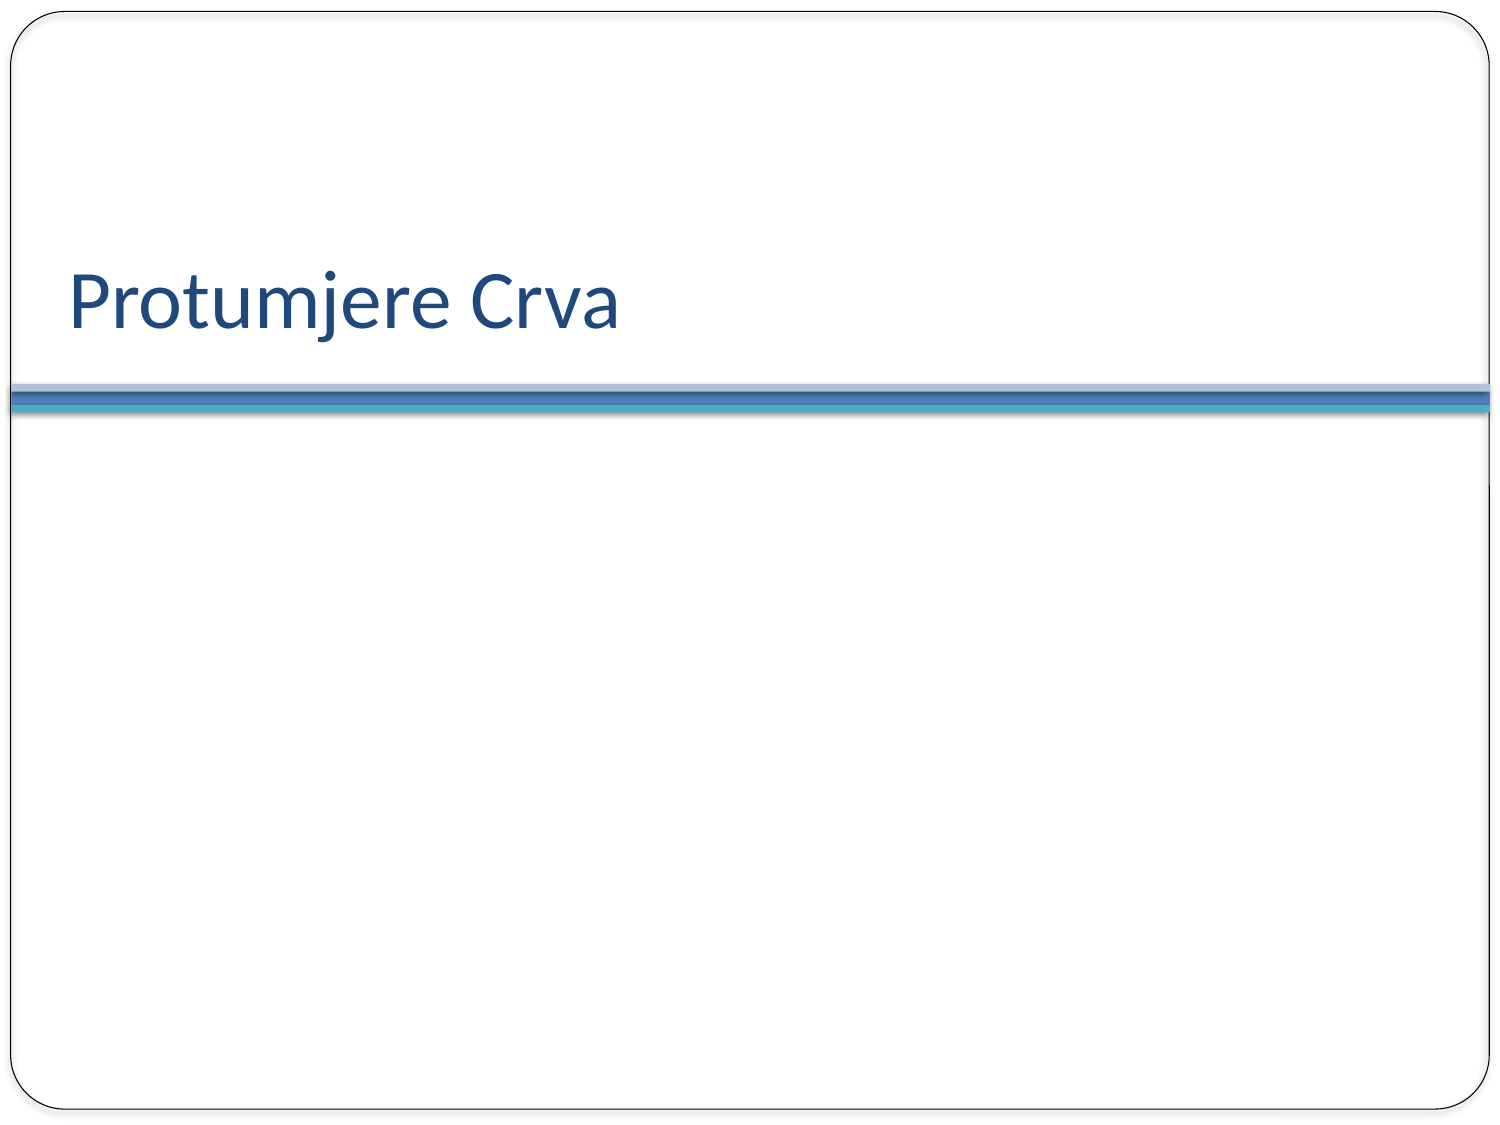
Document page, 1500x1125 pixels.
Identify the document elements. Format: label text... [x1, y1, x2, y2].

title Protumjere Crva [52, 136, 1460, 361]
